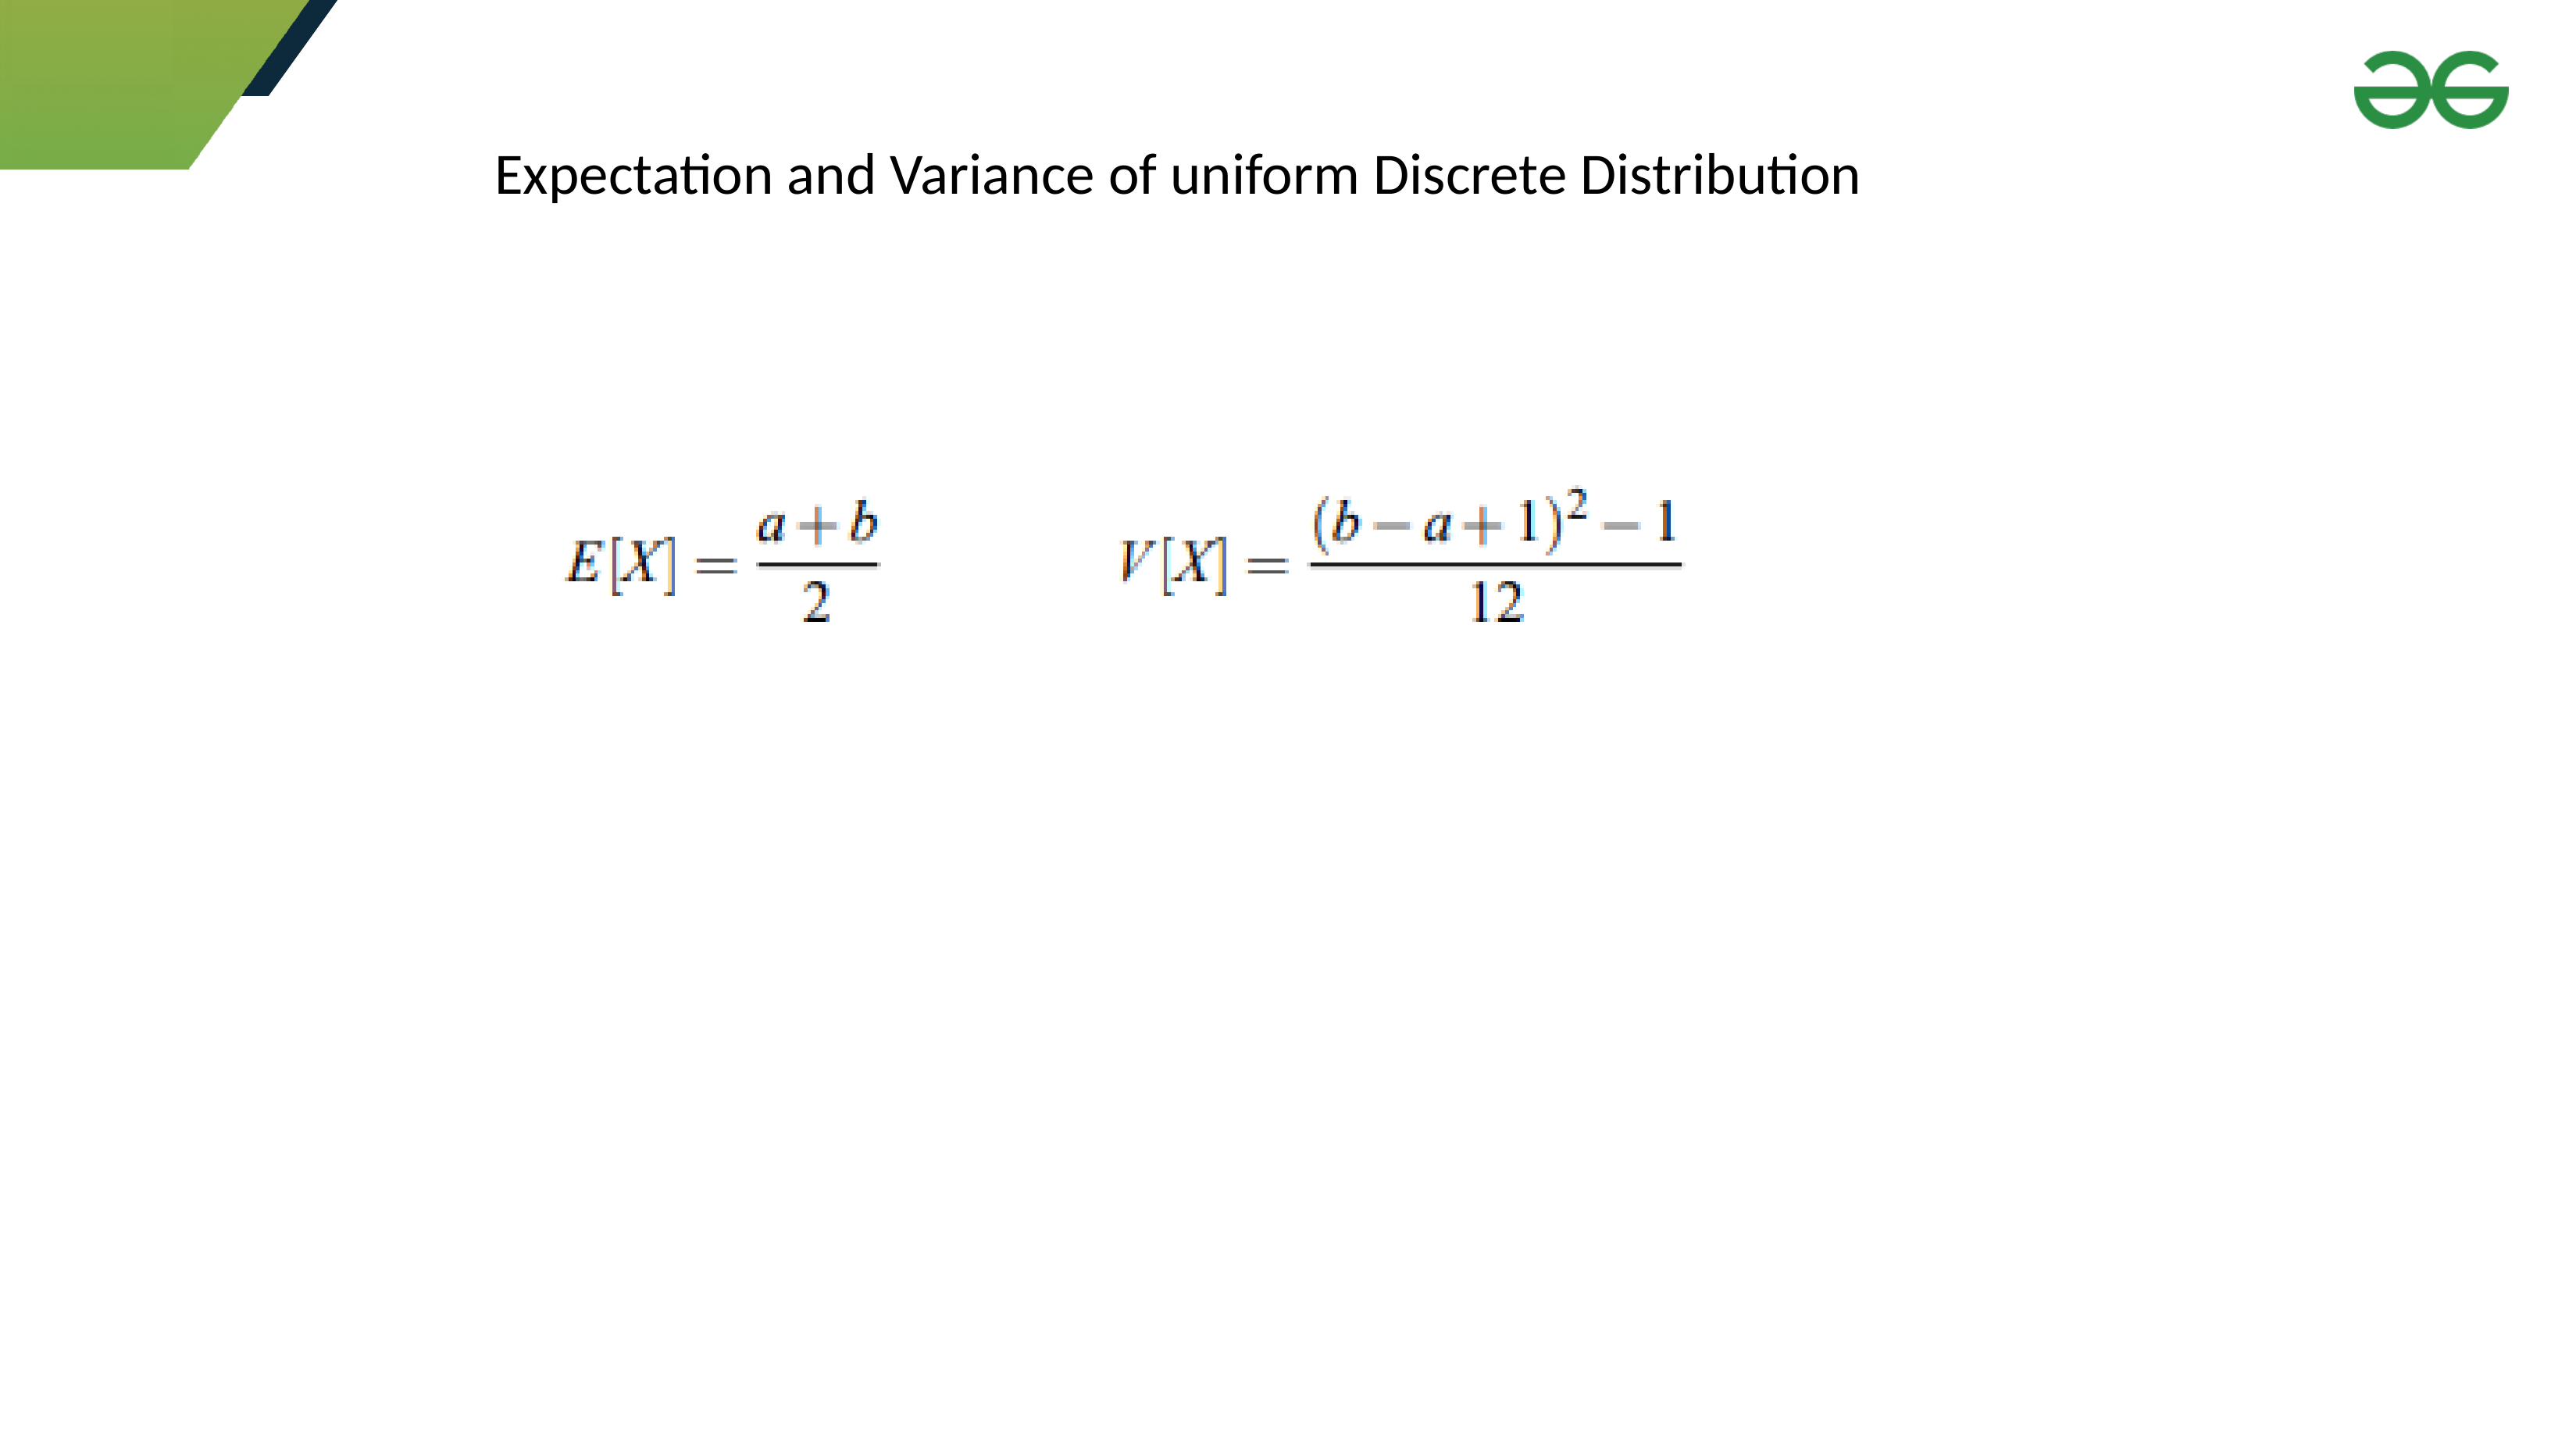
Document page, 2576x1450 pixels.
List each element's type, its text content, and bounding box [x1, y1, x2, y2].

picture [536, 441, 1738, 648]
text_box Expectation and Variance of uniform Discrete Distribution [483, 130, 1875, 212]
picture [0, 0, 309, 170]
picture [2353, 50, 2509, 130]
